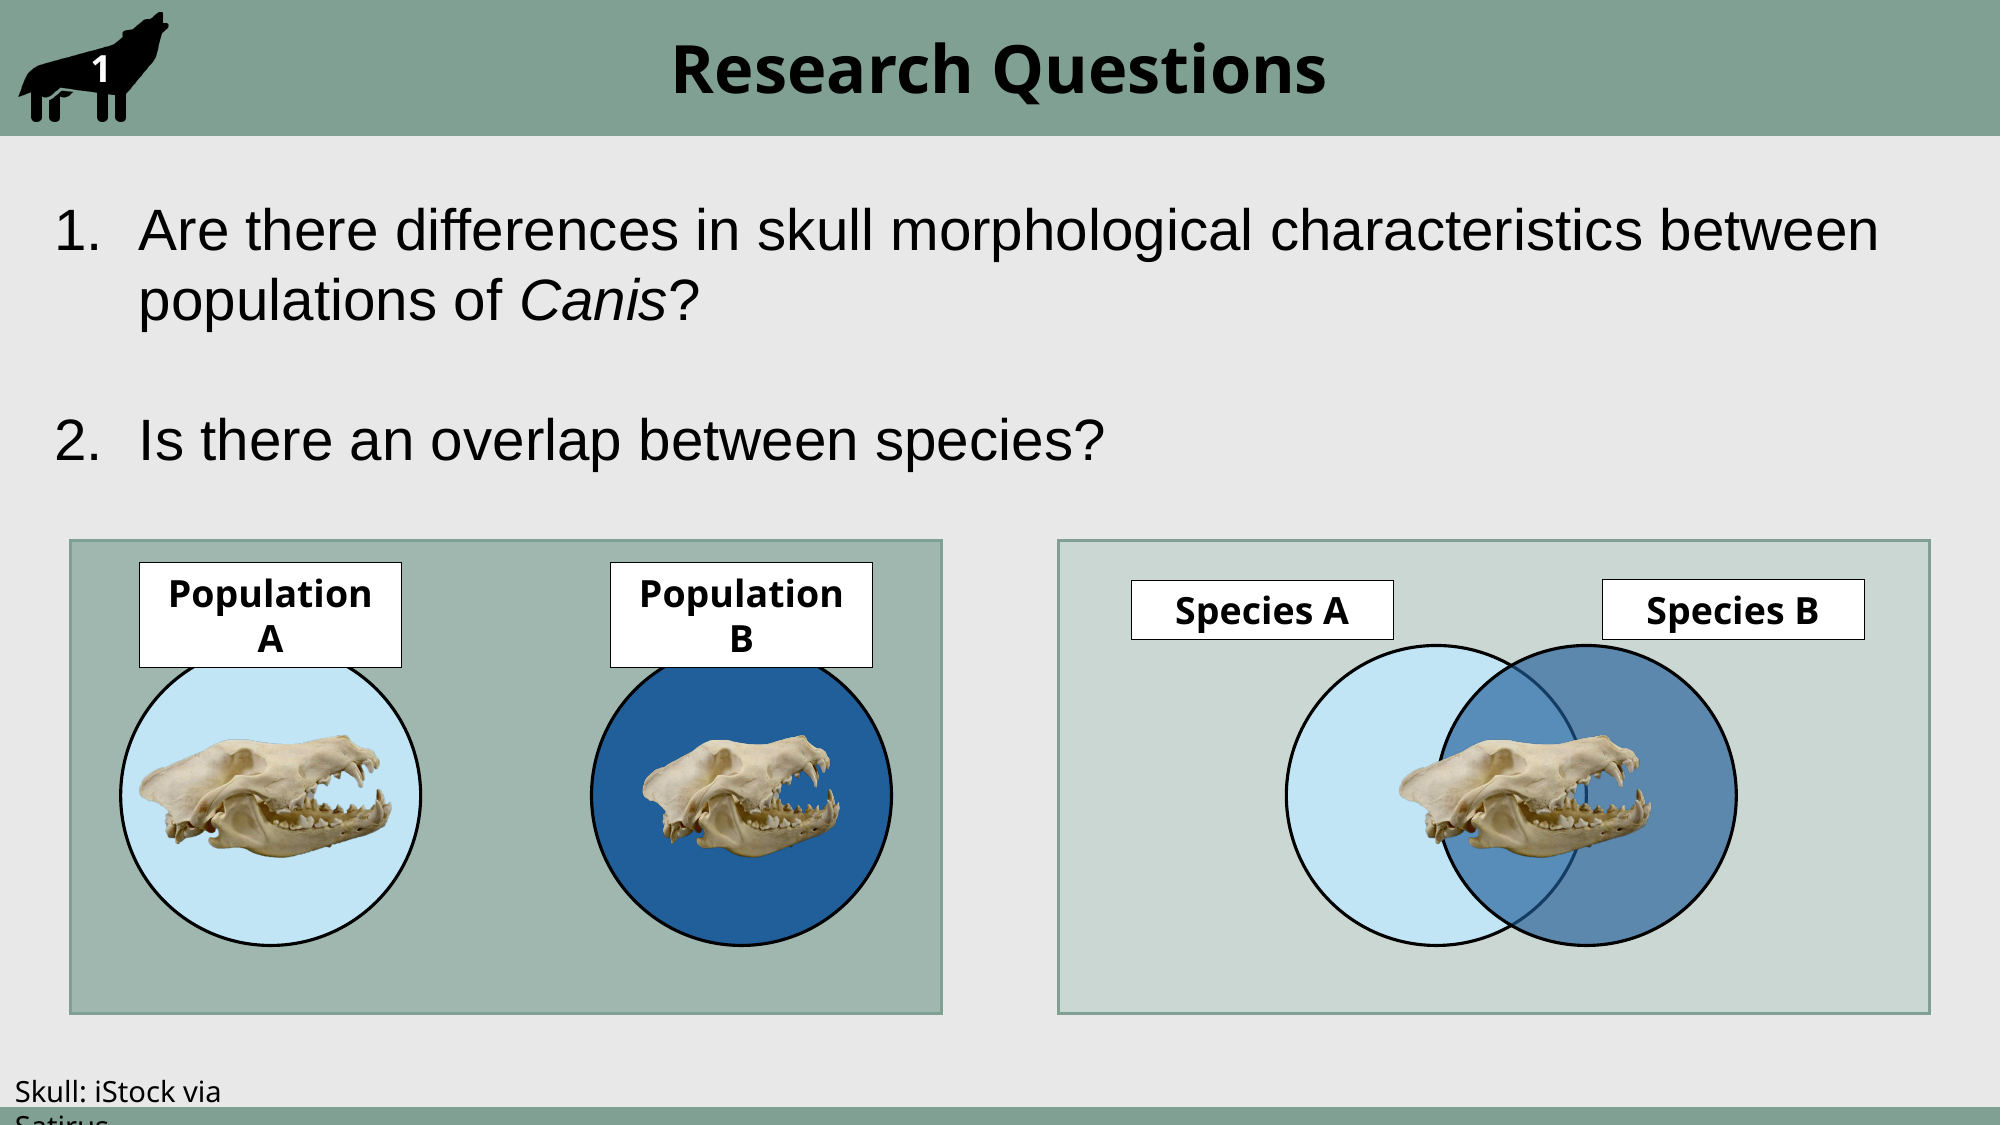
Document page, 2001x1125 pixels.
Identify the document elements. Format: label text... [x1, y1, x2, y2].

picture [4, 0, 182, 142]
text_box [1057, 539, 1931, 1015]
text_box Skull: iStock via Satirus [0, 1066, 332, 1125]
text_box Are there differences in skull morphological characteristics between populations of Canis? Is there an overlap between species? [39, 185, 1961, 480]
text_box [69, 539, 943, 1015]
text_box Research Questions [505, 19, 1494, 115]
text_box [332, 1107, 2000, 1125]
text_box [182, 0, 2000, 136]
text_box [0, 0, 4, 136]
